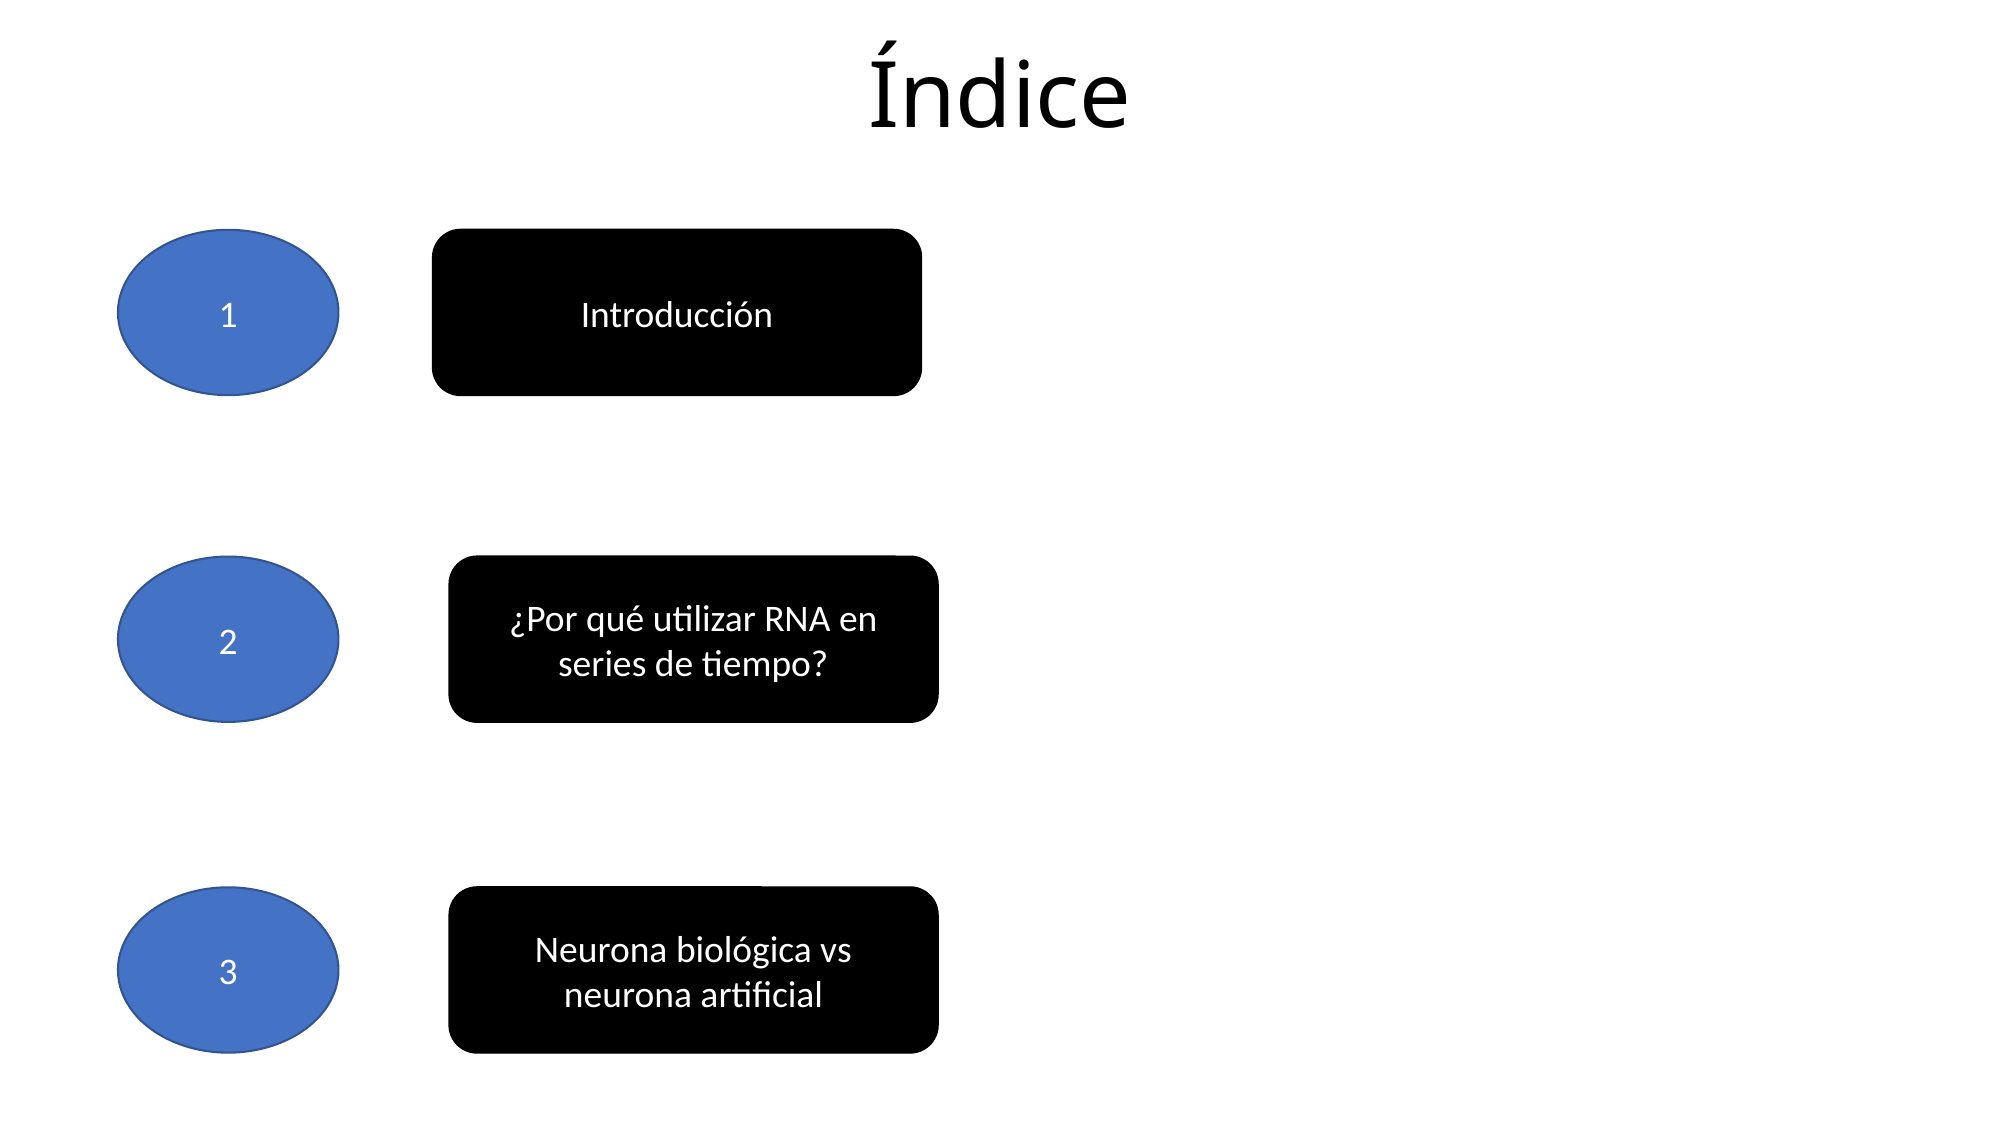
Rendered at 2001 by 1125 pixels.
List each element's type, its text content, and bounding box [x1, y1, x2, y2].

text_box 2 [116, 555, 340, 723]
text_box 1 [116, 228, 340, 397]
text_box Neurona biológica vs neurona artificial [448, 886, 939, 1054]
text_box Introducción [431, 228, 923, 397]
text_box 3 [116, 886, 340, 1054]
text_box Índice [99, 9, 1900, 173]
text_box ¿Por qué utilizar RNA en series de tiempo? [448, 555, 939, 723]
